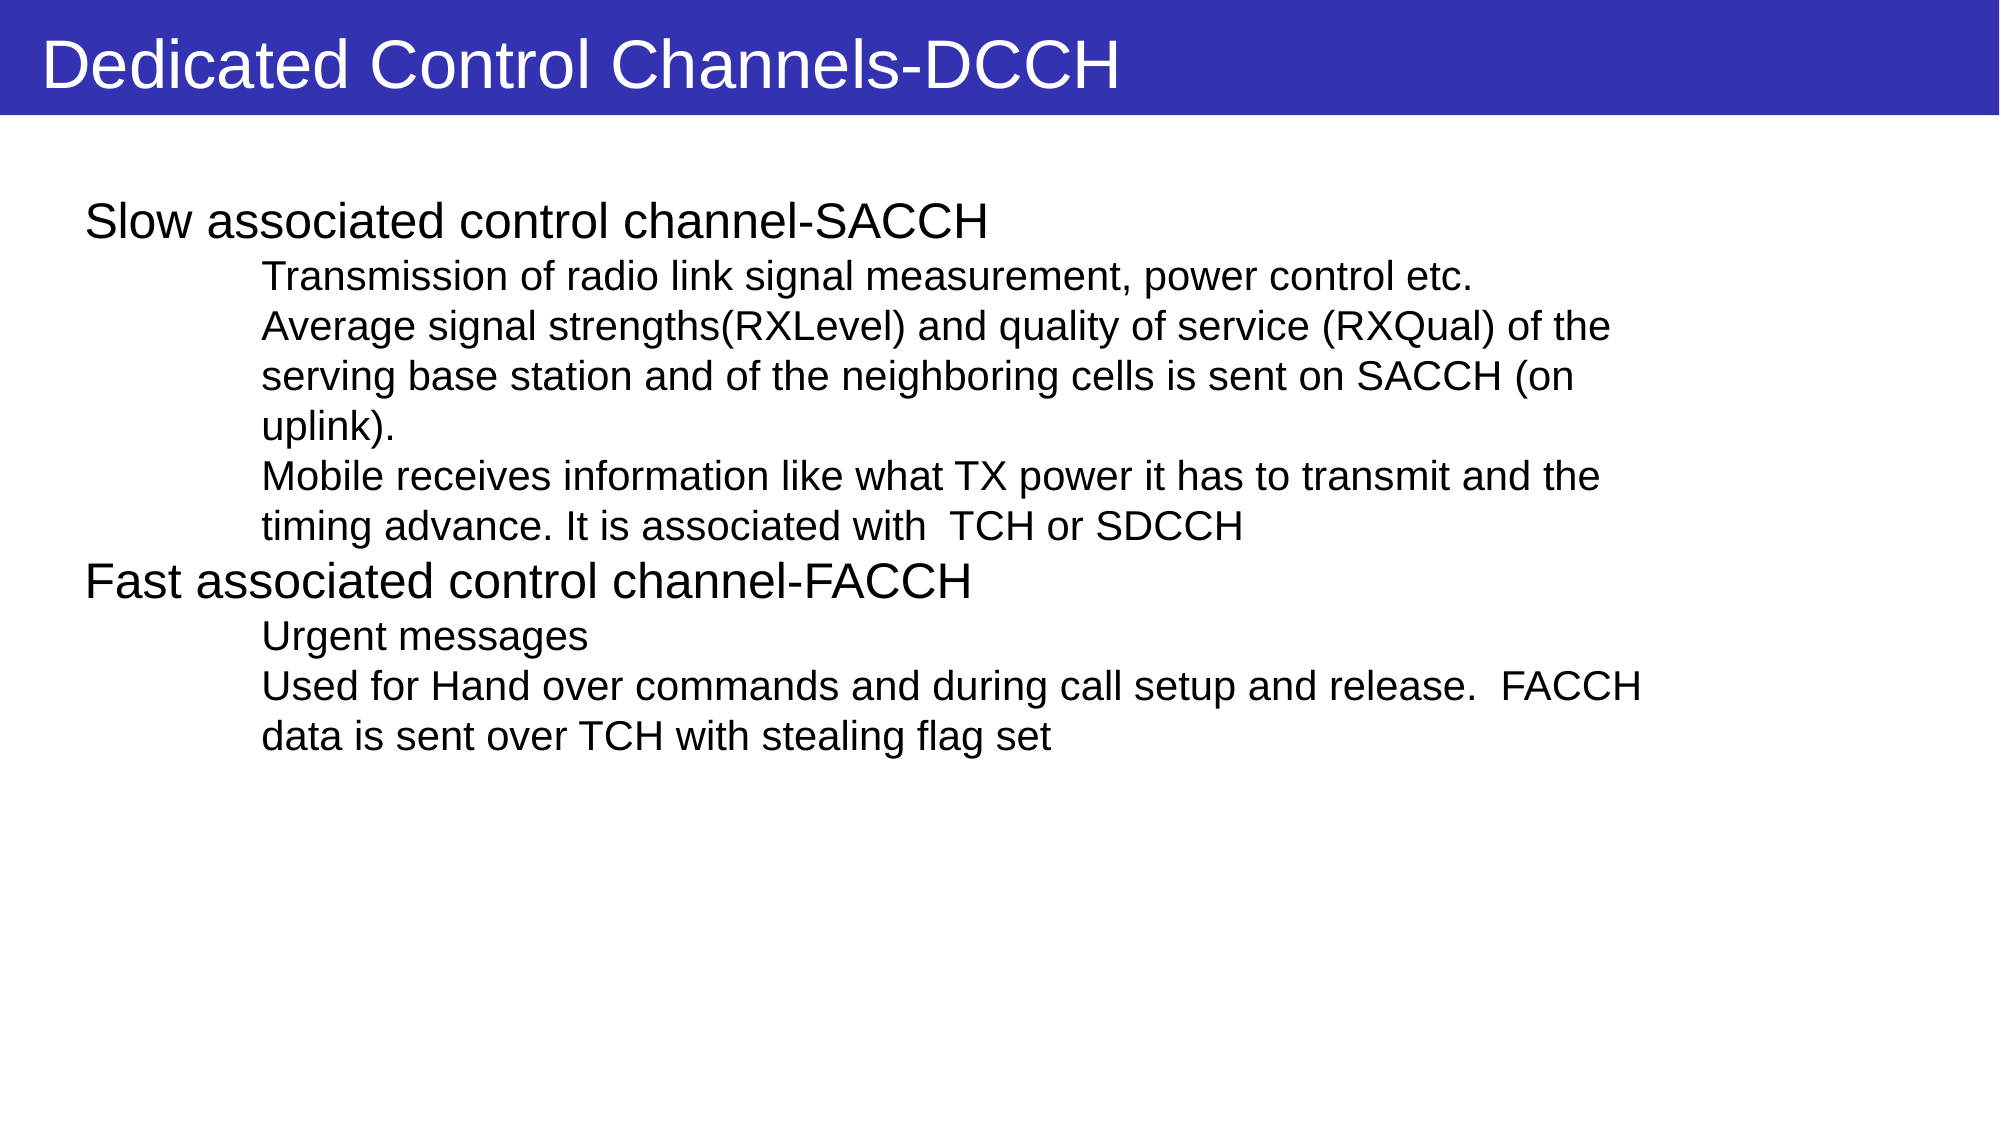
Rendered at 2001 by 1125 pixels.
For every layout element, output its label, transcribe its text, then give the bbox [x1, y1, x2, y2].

list Slow associated control channel-SACCH Transmission of radio link signal measurement, power control etc. Average signal strengths(RXLevel) and quality of service (RXQual) of the serving base station and of the neighboring cells is sent on SACCH (on uplink). Mobile receives information like what TX power it has to transmit and the timing advance. It is associated with TCH or SDCCH Fast associated control channel-FACCH Urgent messages Used for Hand over commands and during call setup and release. FACCH data is sent over TCH with stealing flag set [84, 188, 1663, 765]
title Dedicated Control Channels-DCCH [41, 20, 1594, 104]
